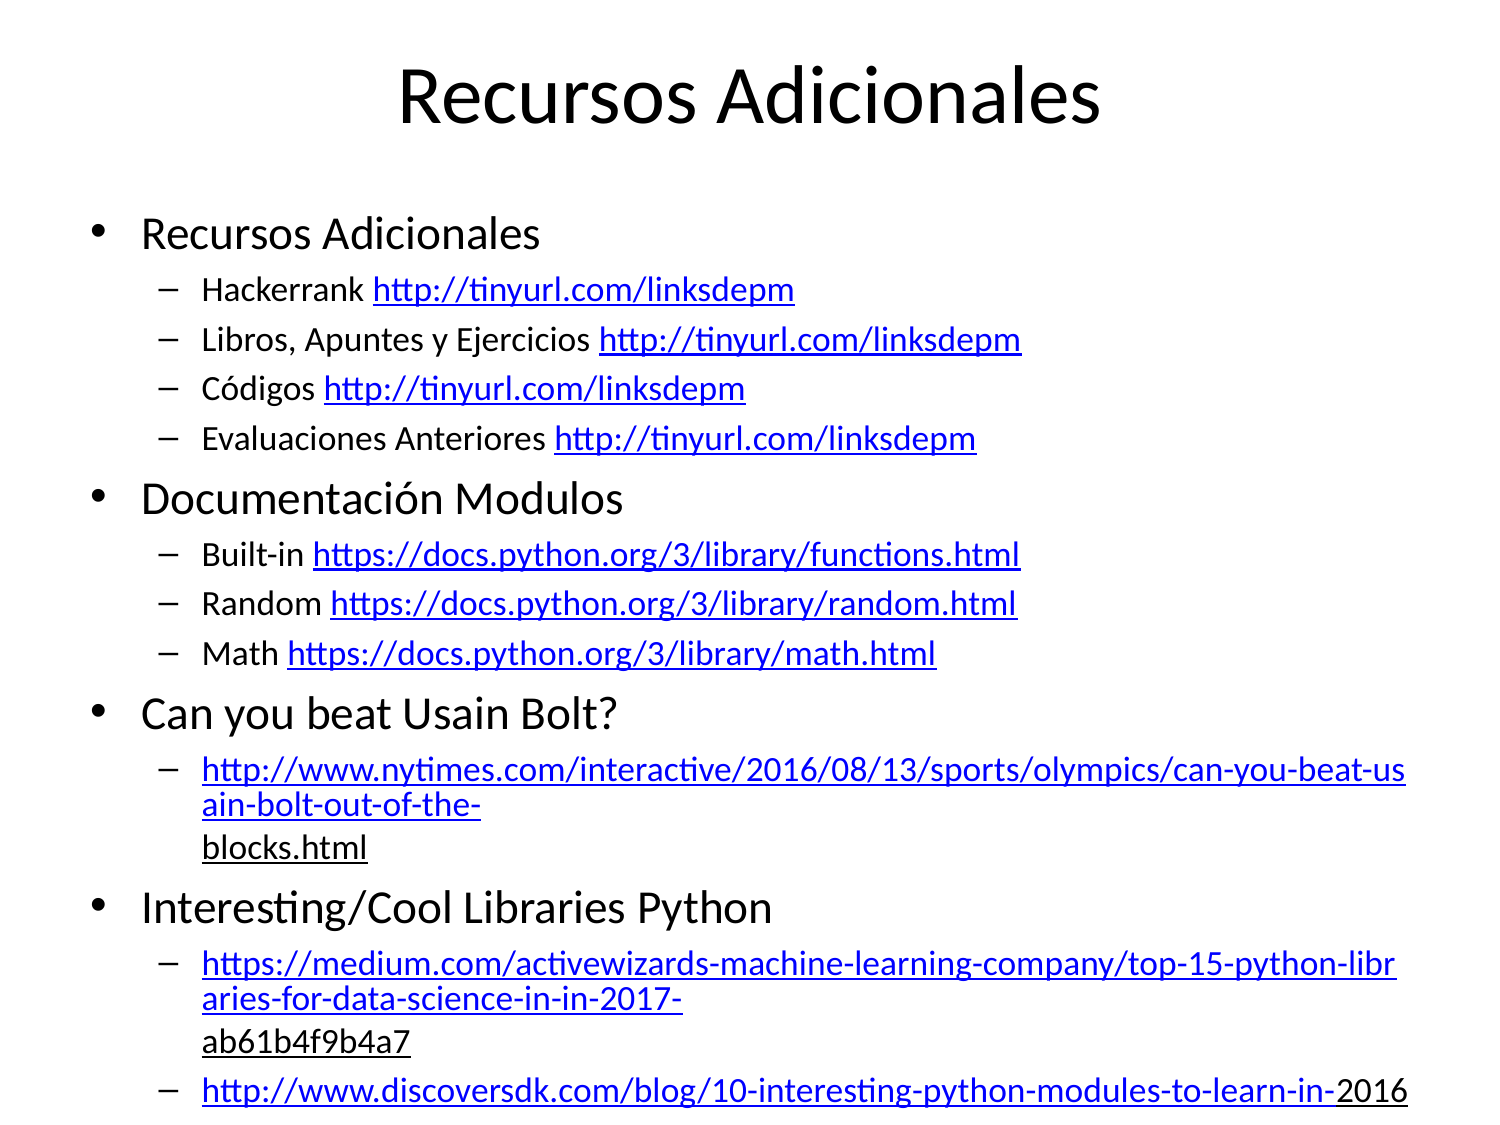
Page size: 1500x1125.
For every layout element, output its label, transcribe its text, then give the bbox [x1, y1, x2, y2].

list Recursos Adicionales Hackerrank http://tinyurl.com/linksdepm Libros, Apuntes y Ejercicios http://tinyurl.com/linksdepm Códigos http://tinyurl.com/linksdepm Evaluaciones Anteriores http://tinyurl.com/linksdepm Documentación Modulos Built-in https://docs.python.org/3/library/functions.html Random https://docs.python.org/3/library/random.html Math https://docs.python.org/3/library/math.html Can you beat Usain Bolt? http://www.nytimes.com/interactive/2016/08/13/sports/olympics/can-you-beat-usain-bolt-out-of-the-blocks.html Interesting/Cool Libraries Python https://medium.com/activewizards-machine-learning-company/top-15-python-libraries-for-data-science-in-in-2017-ab61b4f9b4a7 http://www.discoversdk.com/blog/10-interesting-python-modules-to-learn-in-2016 [75, 194, 1425, 1067]
title Recursos Adicionales [75, 15, 1425, 165]
